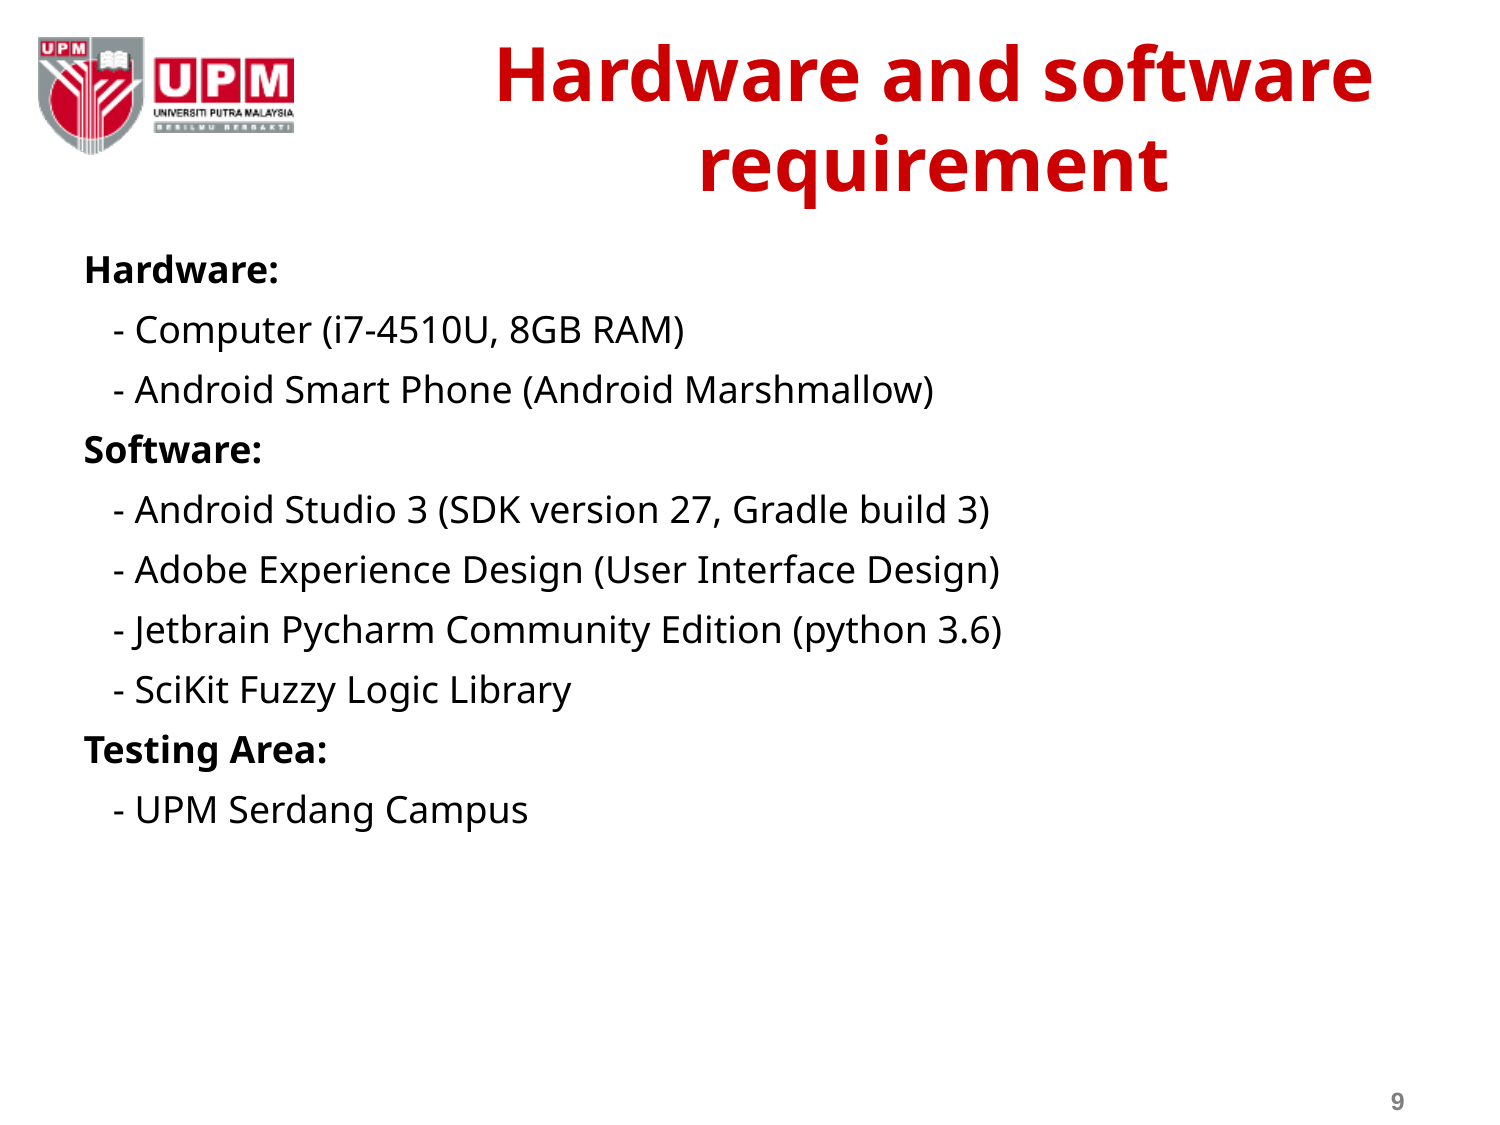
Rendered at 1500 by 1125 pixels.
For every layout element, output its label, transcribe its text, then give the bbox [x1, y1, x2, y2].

slide_number 9 [1320, 1070, 1475, 1118]
title Hardware and software requirement [430, 25, 1438, 208]
picture [38, 37, 294, 155]
text_box Hardware: - Computer (i7-4510U, 8GB RAM) - Android Smart Phone (Android Marshmallow) Software: - Android Studio 3 (SDK version 27, Gradle build 3) - Adobe Experience Design (User Interface Design) - Jetbrain Pycharm Community Edition (python 3.6) - SciKit Fuzzy Logic Library Testing Area: - UPM Serdang Campus [68, 231, 1438, 1036]
